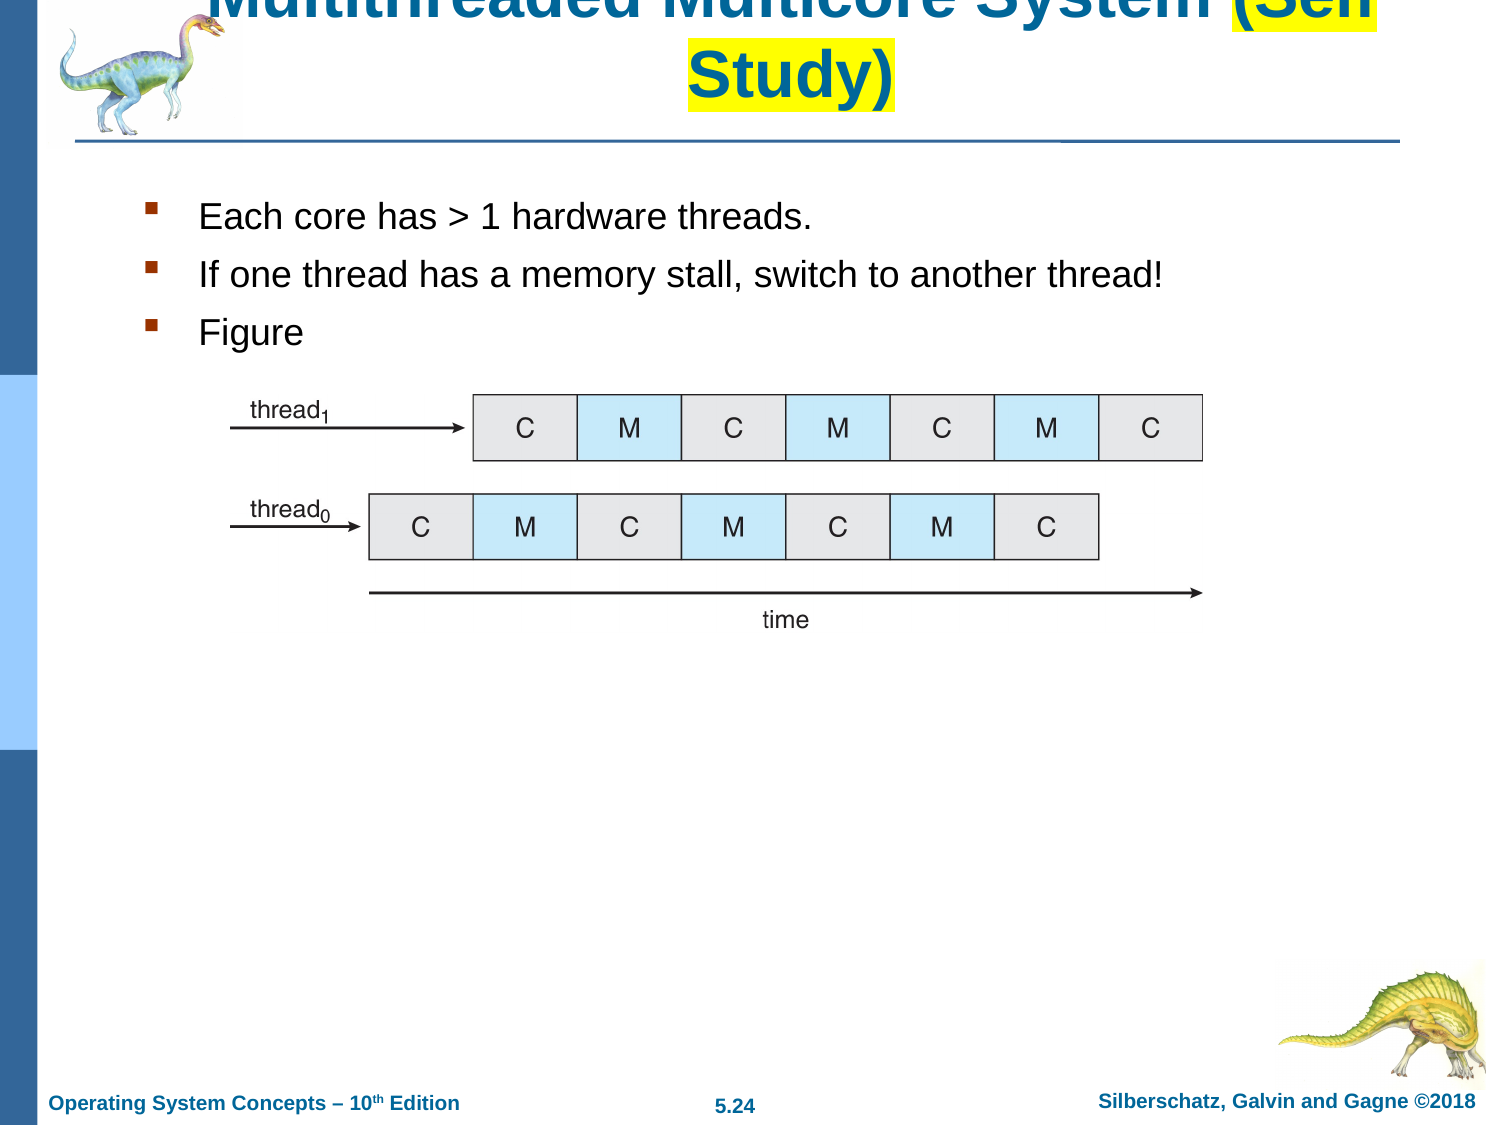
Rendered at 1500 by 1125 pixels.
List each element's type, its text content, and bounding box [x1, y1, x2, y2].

title Multithreaded Multicore System (Self Study) [158, 20, 1425, 119]
picture [229, 394, 1203, 633]
picture [1275, 959, 1486, 1090]
picture [46, 0, 243, 149]
list Each core has > 1 hardware threads. If one thread has a memory stall, switch to another thread! Figure [127, 184, 1405, 973]
